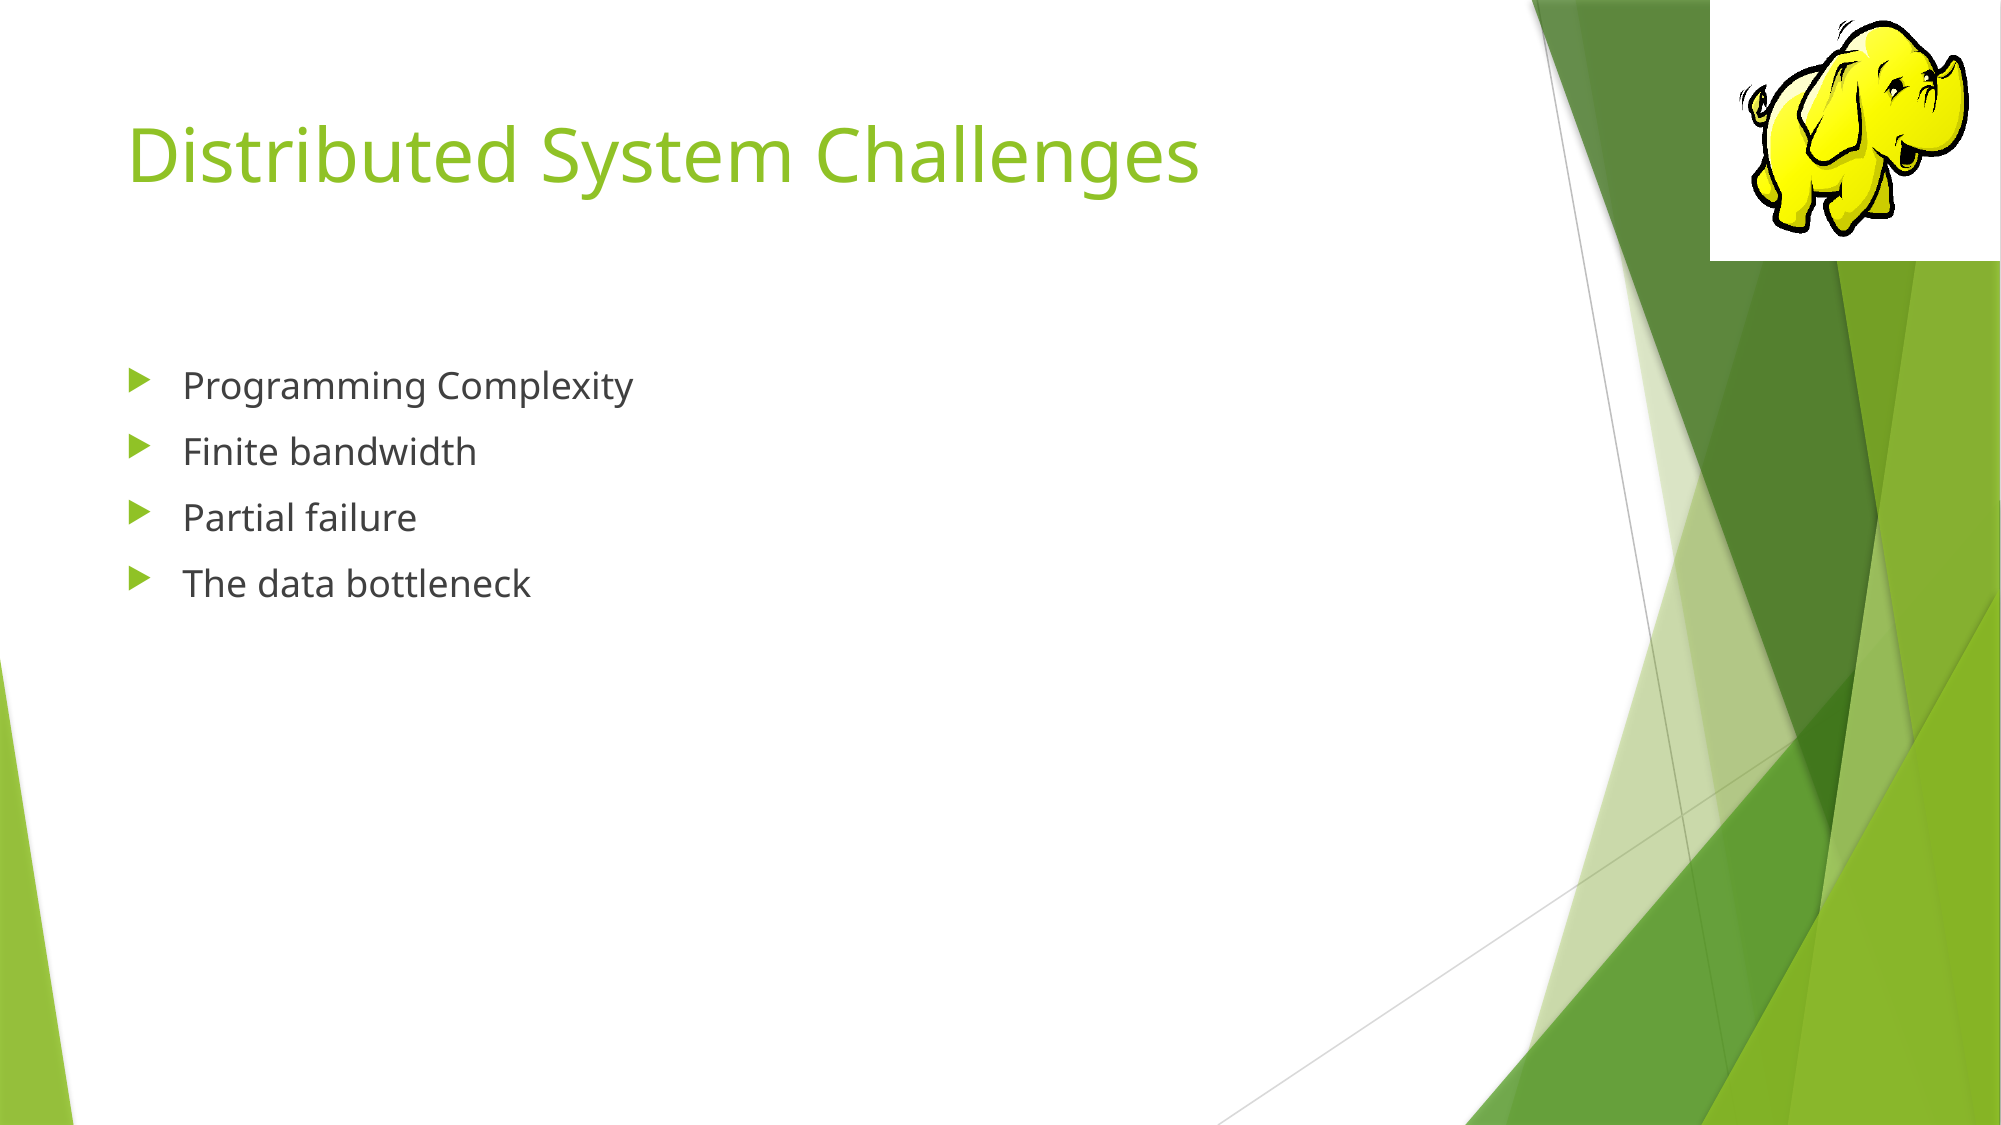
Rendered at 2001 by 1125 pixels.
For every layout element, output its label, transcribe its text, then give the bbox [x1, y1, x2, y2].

list Programming Complexity Finite bandwidth Partial failure The data bottleneck [111, 354, 1522, 992]
title Distributed System Challenges [111, 99, 1522, 317]
picture [1710, 0, 2000, 261]
